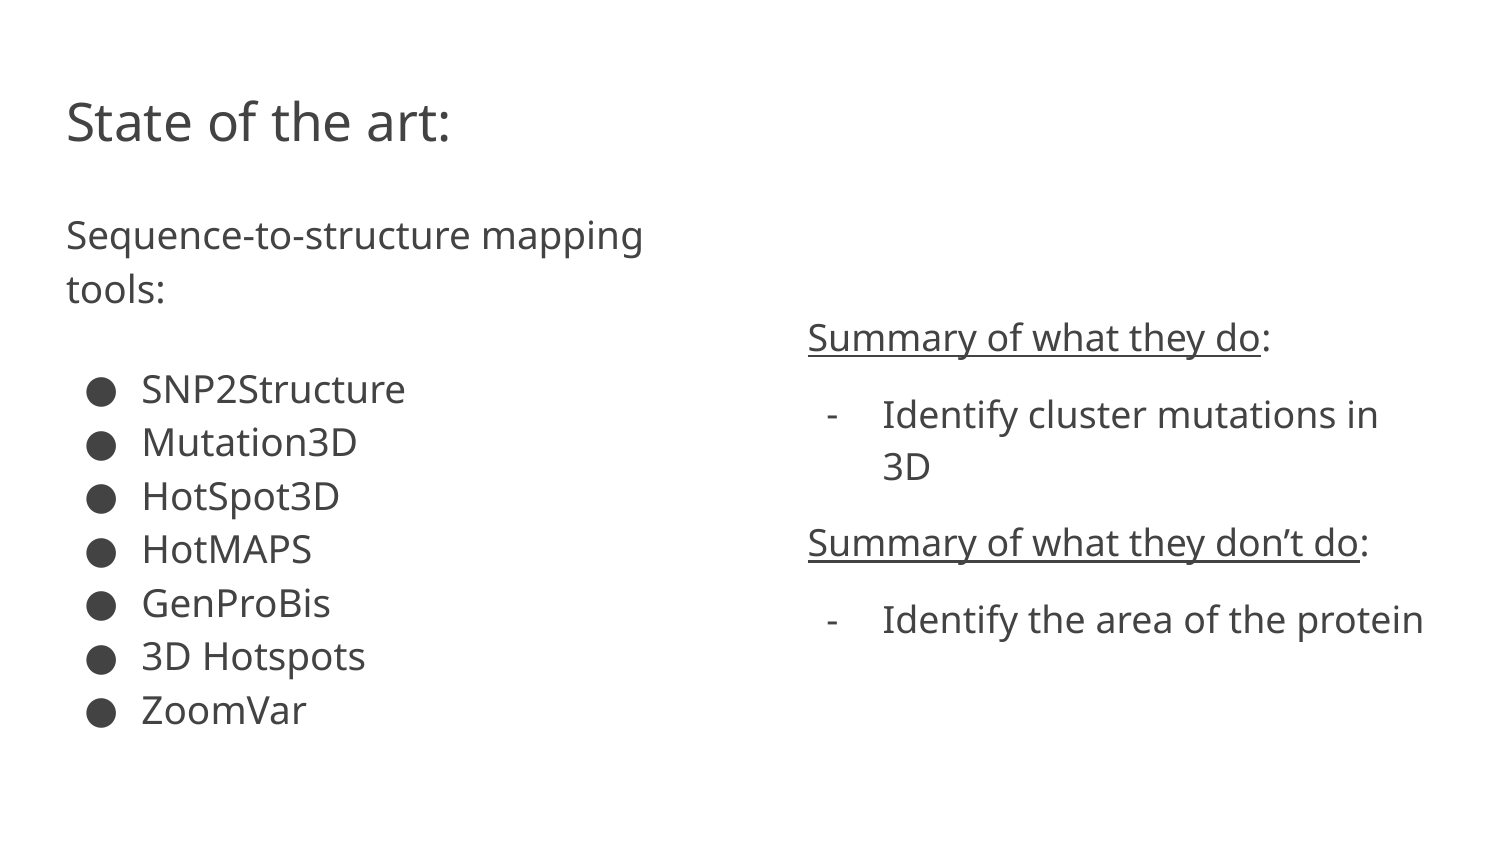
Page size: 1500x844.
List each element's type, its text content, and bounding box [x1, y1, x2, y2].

list Sequence-to-structure mapping tools: SNP2Structure Mutation3D HotSpot3D HotMAPS GenProBis 3D Hotspots ZoomVar [51, 189, 708, 750]
title State of the art: [51, 72, 1449, 167]
list Summary of what they do: Identify cluster mutations in 3D Summary of what they don’t do: Identify the area of the protein [792, 189, 1449, 750]
